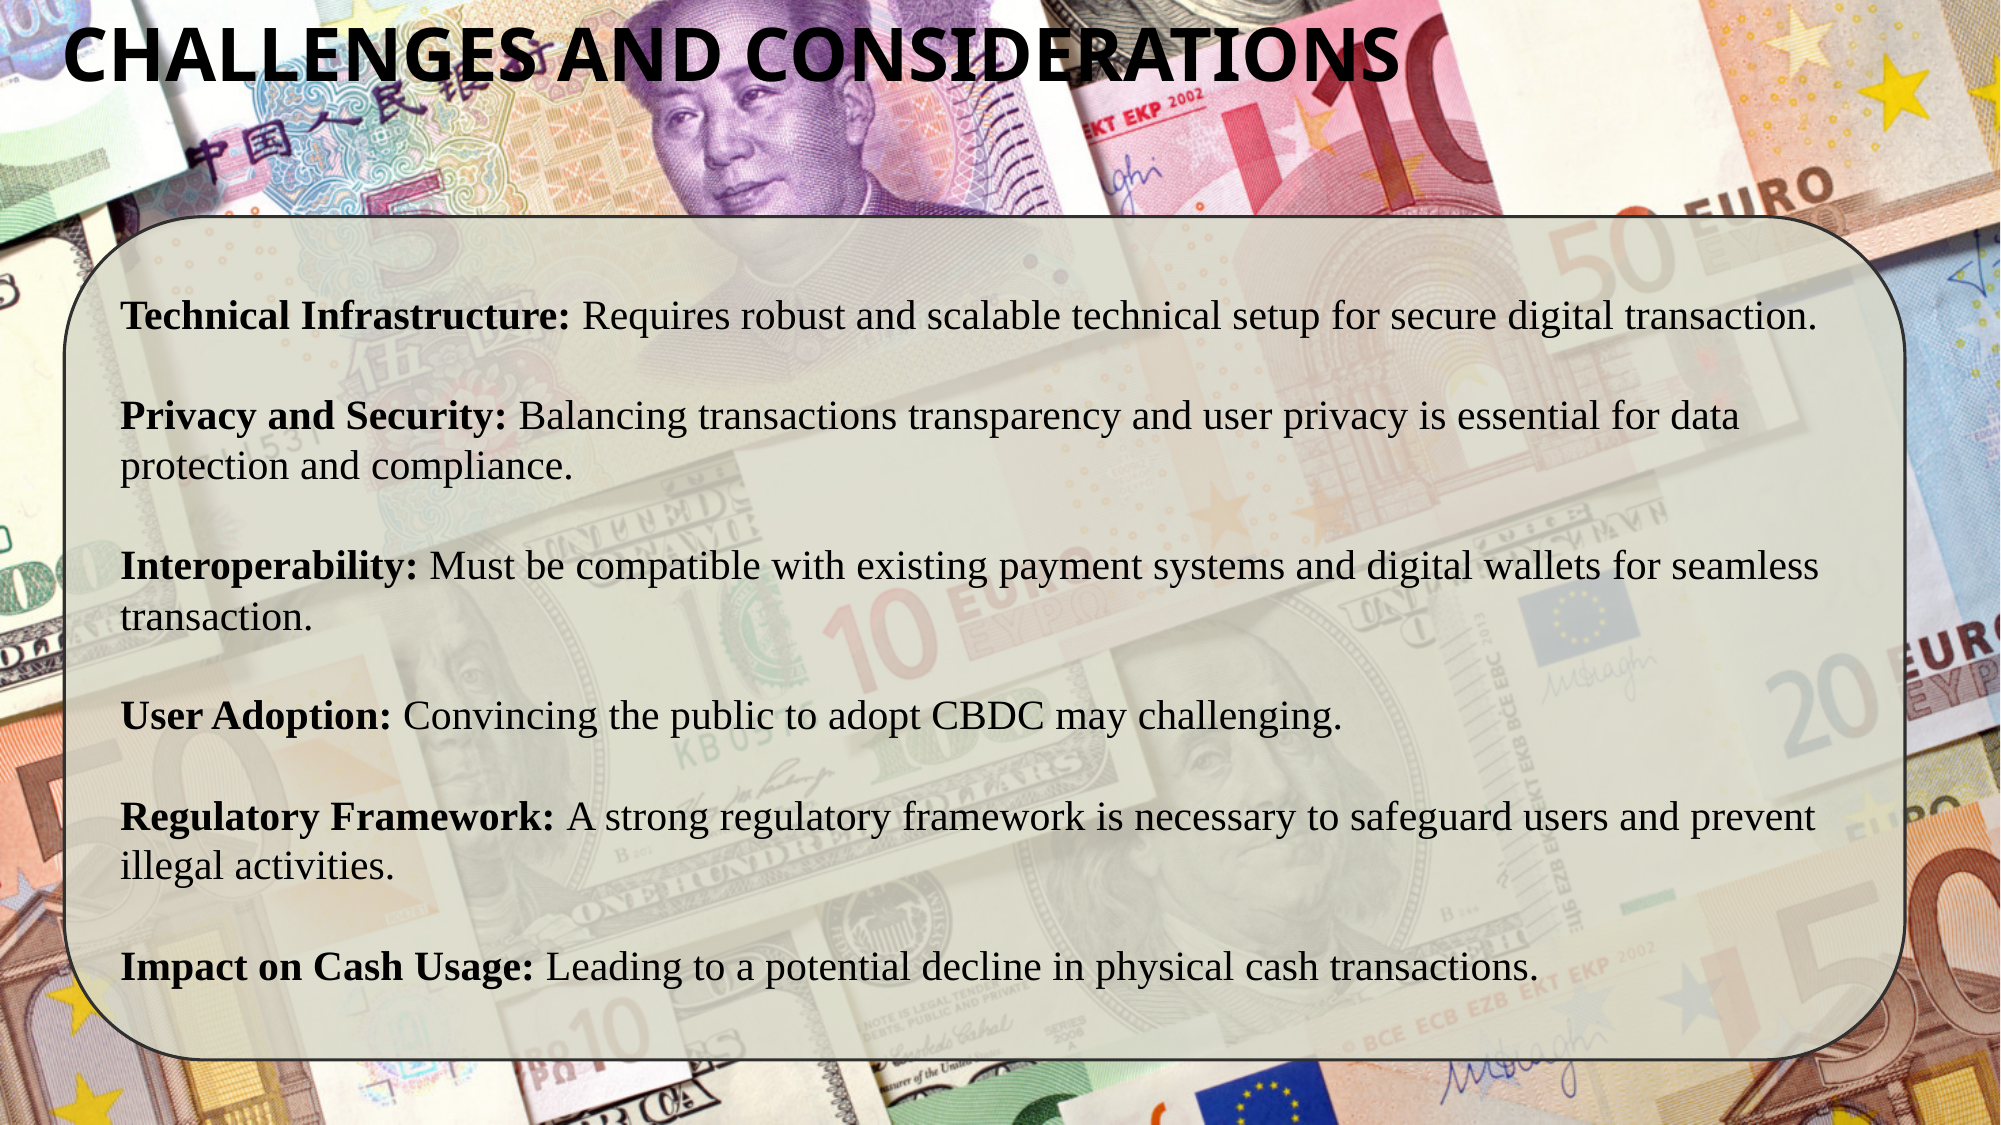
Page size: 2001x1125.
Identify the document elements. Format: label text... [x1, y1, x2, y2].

text_box Technical Infrastructure: Requires robust and scalable technical setup for secure digital transaction. Privacy and Security: Balancing transactions transparency and user privacy is essential for data protection and compliance. Interoperability: Must be compatible with existing payment systems and digital wallets for seamless transaction. User Adoption: Convincing the public to adopt CBDC may challenging. Regulatory Framework: A strong regulatory framework is necessary to safeguard users and prevent illegal activities. Impact on Cash Usage: Leading to a potential decline in physical cash transactions. [62, 215, 1907, 1062]
picture [0, 0, 2001, 1125]
title Challenges and considerations [46, 0, 1672, 105]
